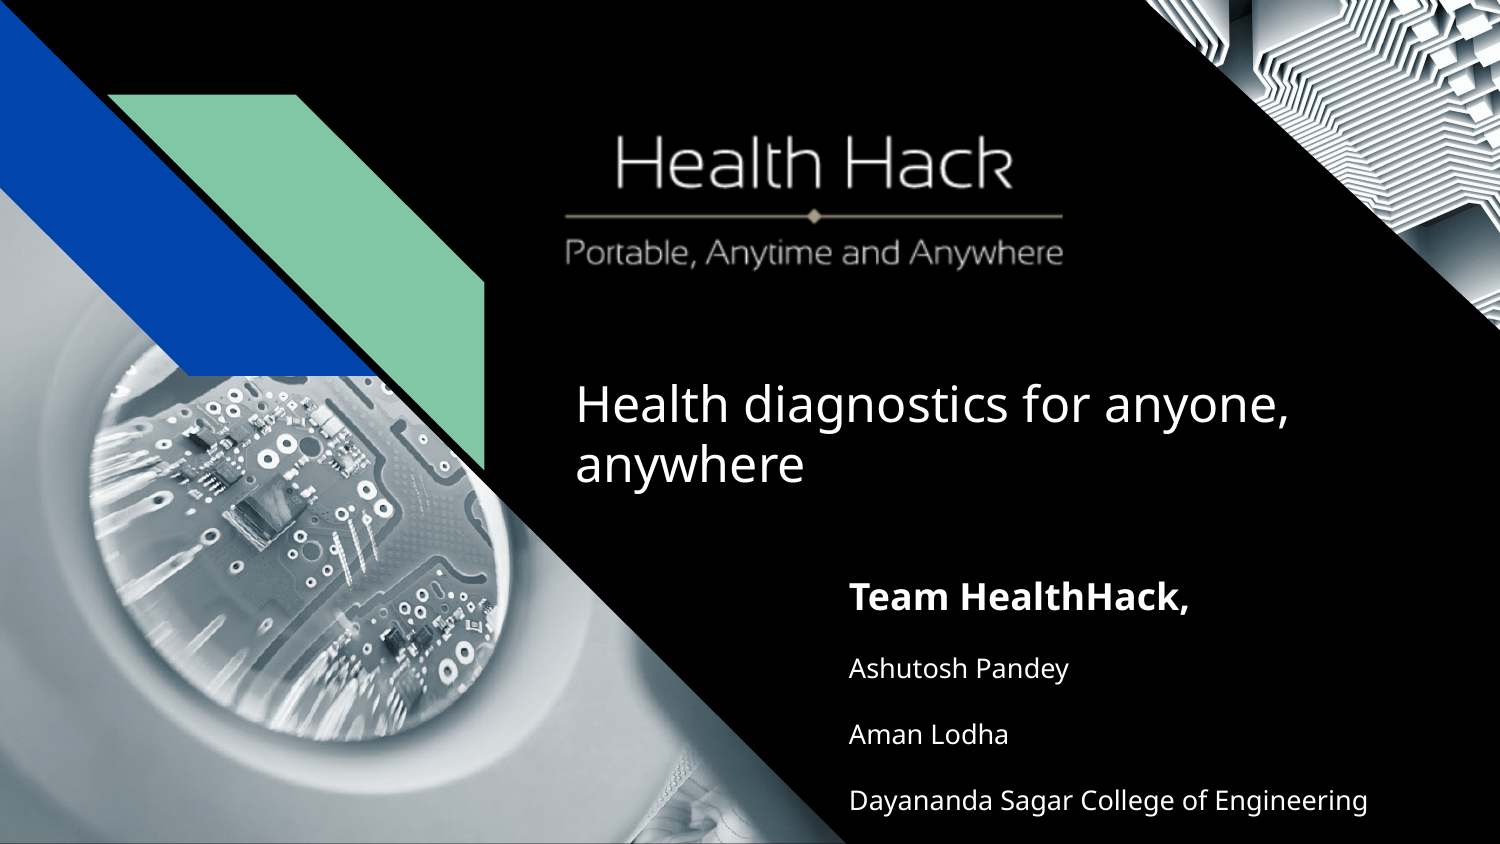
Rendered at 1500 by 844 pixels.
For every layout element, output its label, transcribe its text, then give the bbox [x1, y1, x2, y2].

picture [0, 189, 847, 844]
subtitle Team HealthHack, Ashutosh Pandey Aman Lodha Dayananda Sagar College of Engineering [833, 558, 1404, 749]
picture [559, 125, 1064, 273]
picture [1144, 0, 1500, 331]
title Health diagnostics for anyone, anywhere [560, 357, 1384, 511]
